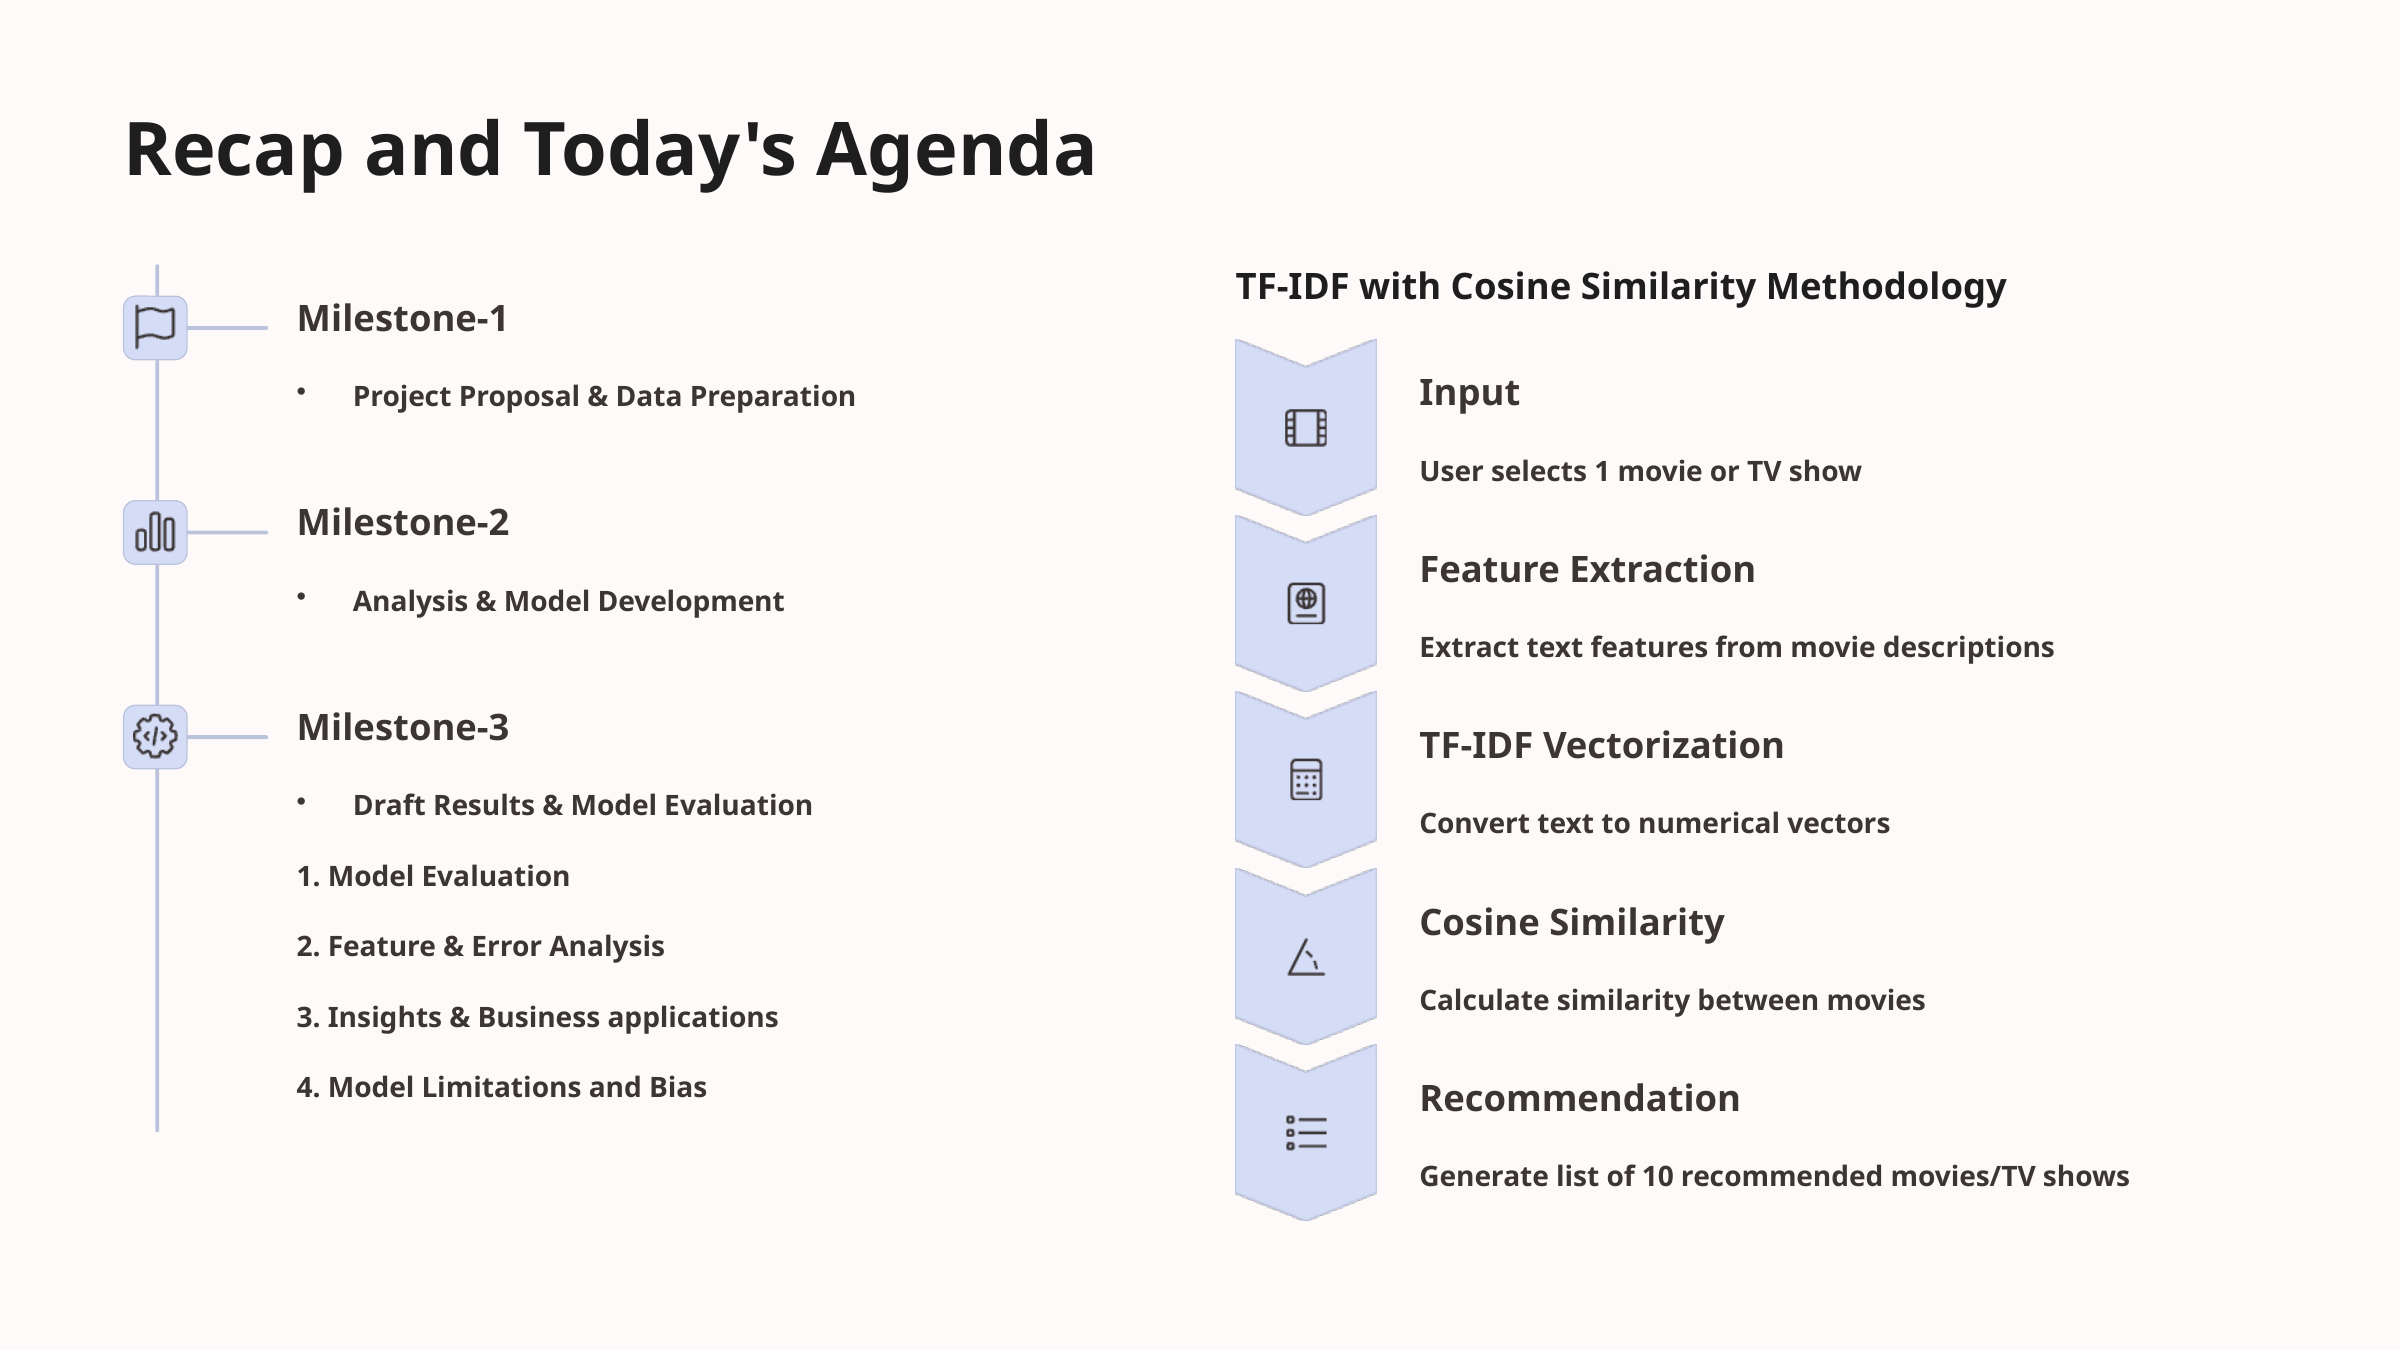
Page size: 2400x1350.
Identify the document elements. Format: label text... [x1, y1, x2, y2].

text_box Convert text to numerical vectors [1419, 794, 2278, 840]
text_box [188, 735, 269, 740]
text_box Recap and Today's Agenda [123, 97, 1156, 191]
text_box Draft Results & Model Evaluation [296, 776, 1166, 822]
text_box [155, 264, 160, 296]
picture [133, 709, 178, 765]
picture [133, 300, 178, 356]
text_box 1. Model Evaluation [296, 847, 1166, 893]
picture [1235, 339, 1377, 1221]
text_box [188, 530, 269, 535]
text_box Calculate similarity between movies [1419, 971, 2278, 1017]
text_box Recommendation [1419, 1072, 1791, 1120]
text_box [155, 565, 160, 705]
text_box Cosine Similarity [1419, 896, 1791, 943]
text_box TF-IDF Vectorization [1419, 720, 1813, 767]
text_box Extract text features from movie descriptions [1419, 618, 2278, 664]
text_box Generate list of 10 recommended movies/TV shows [1419, 1147, 2278, 1193]
text_box Milestone-2 [296, 497, 669, 544]
text_box [155, 360, 160, 500]
text_box 3. Insights & Business applications [296, 988, 1166, 1034]
text_box [188, 326, 269, 330]
text_box [123, 705, 188, 769]
text_box Input [1419, 367, 1791, 414]
text_box Project Proposal & Data Preparation [296, 367, 1166, 413]
text_box Milestone-3 [296, 701, 669, 749]
text_box [123, 296, 188, 360]
text_box 2. Feature & Error Analysis [296, 917, 1166, 963]
text_box User selects 1 movie or TV show [1419, 442, 2278, 488]
text_box [123, 500, 188, 565]
text_box [155, 769, 160, 1133]
text_box 4. Model Limitations and Bias [296, 1058, 1166, 1104]
text_box Milestone-1 [296, 292, 669, 339]
picture [133, 504, 178, 561]
text_box Analysis & Model Development [296, 571, 1166, 618]
text_box TF-IDF with Cosine Similarity Methodology [1235, 260, 2064, 308]
text_box Feature Extraction [1419, 543, 1791, 591]
